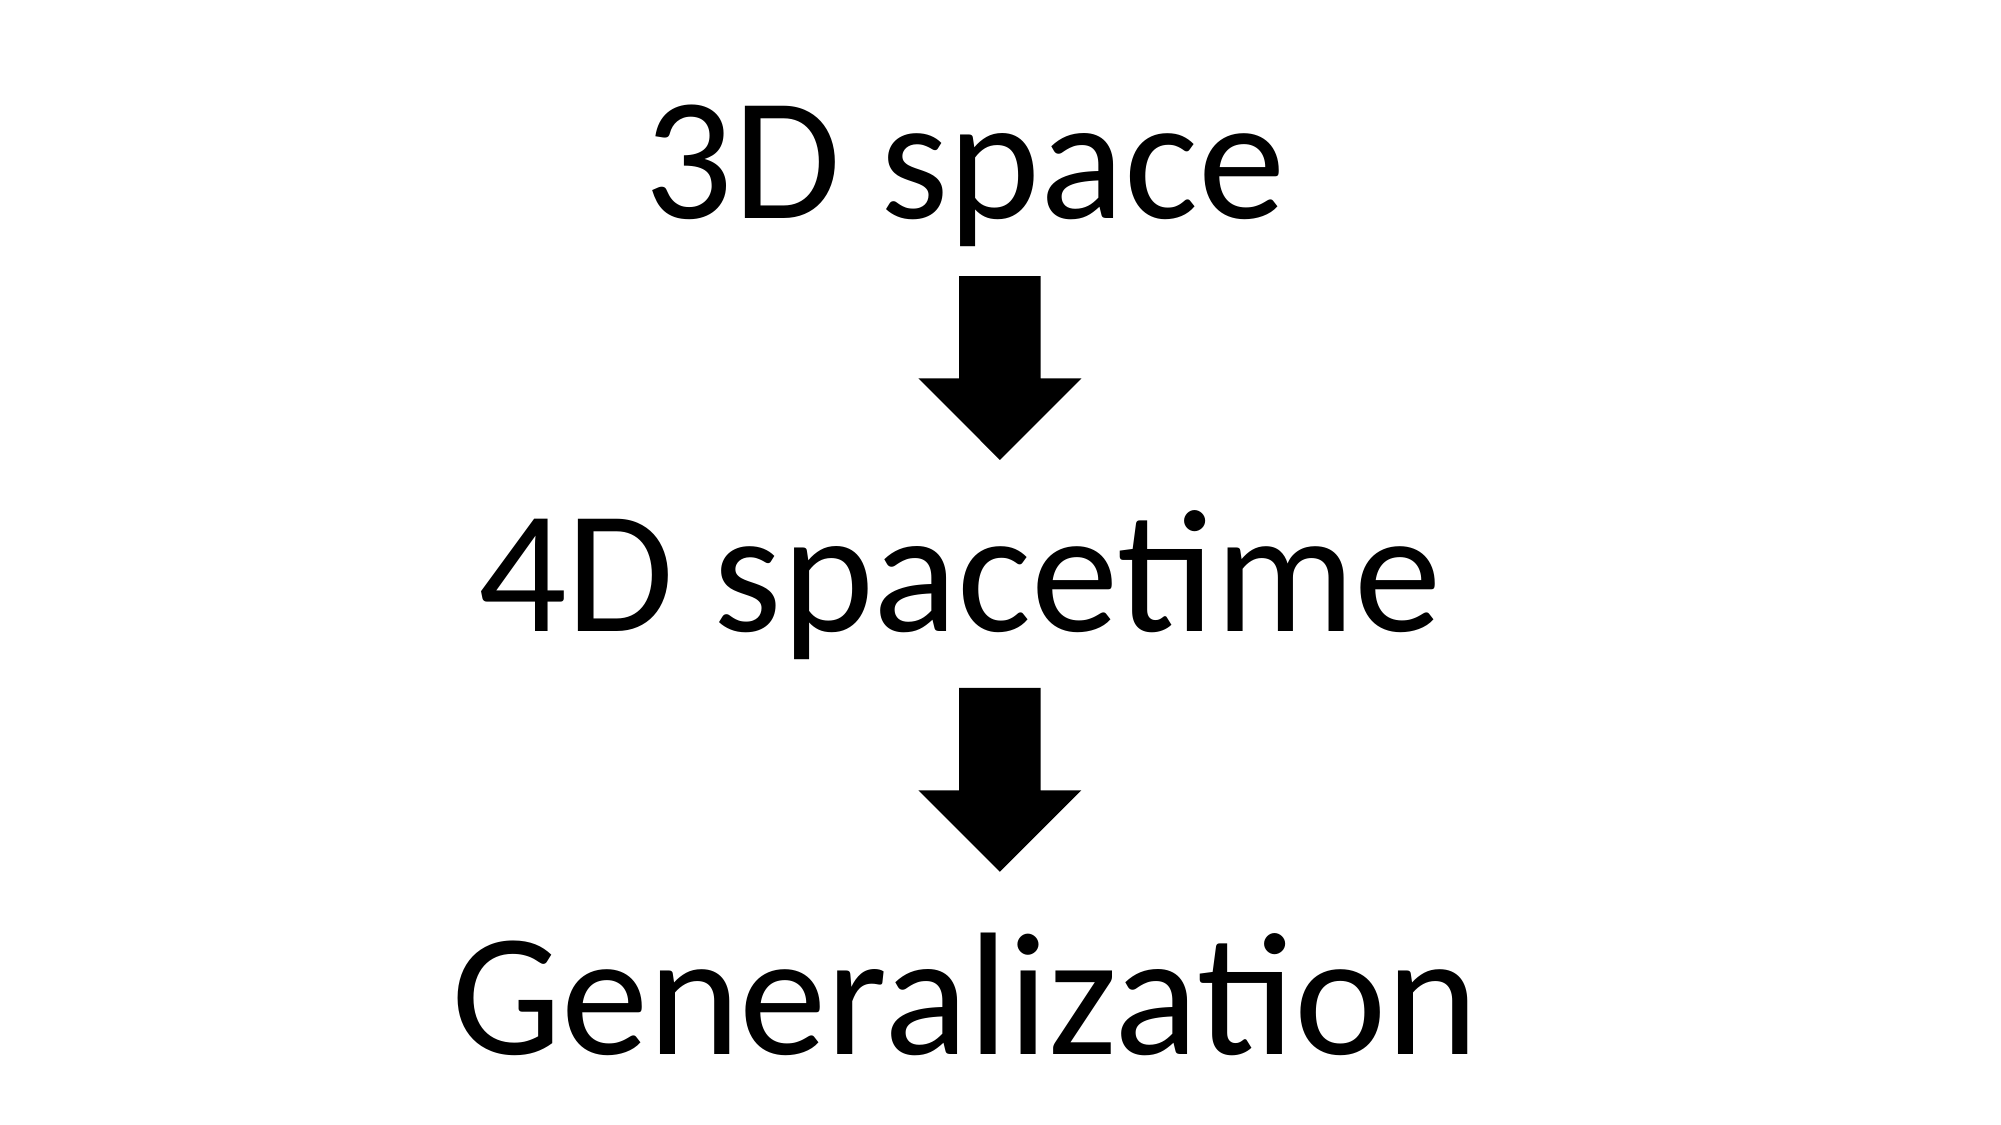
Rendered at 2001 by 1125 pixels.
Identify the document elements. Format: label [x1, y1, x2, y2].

text_box [149, 687, 1860, 1099]
text_box [144, 275, 1856, 677]
